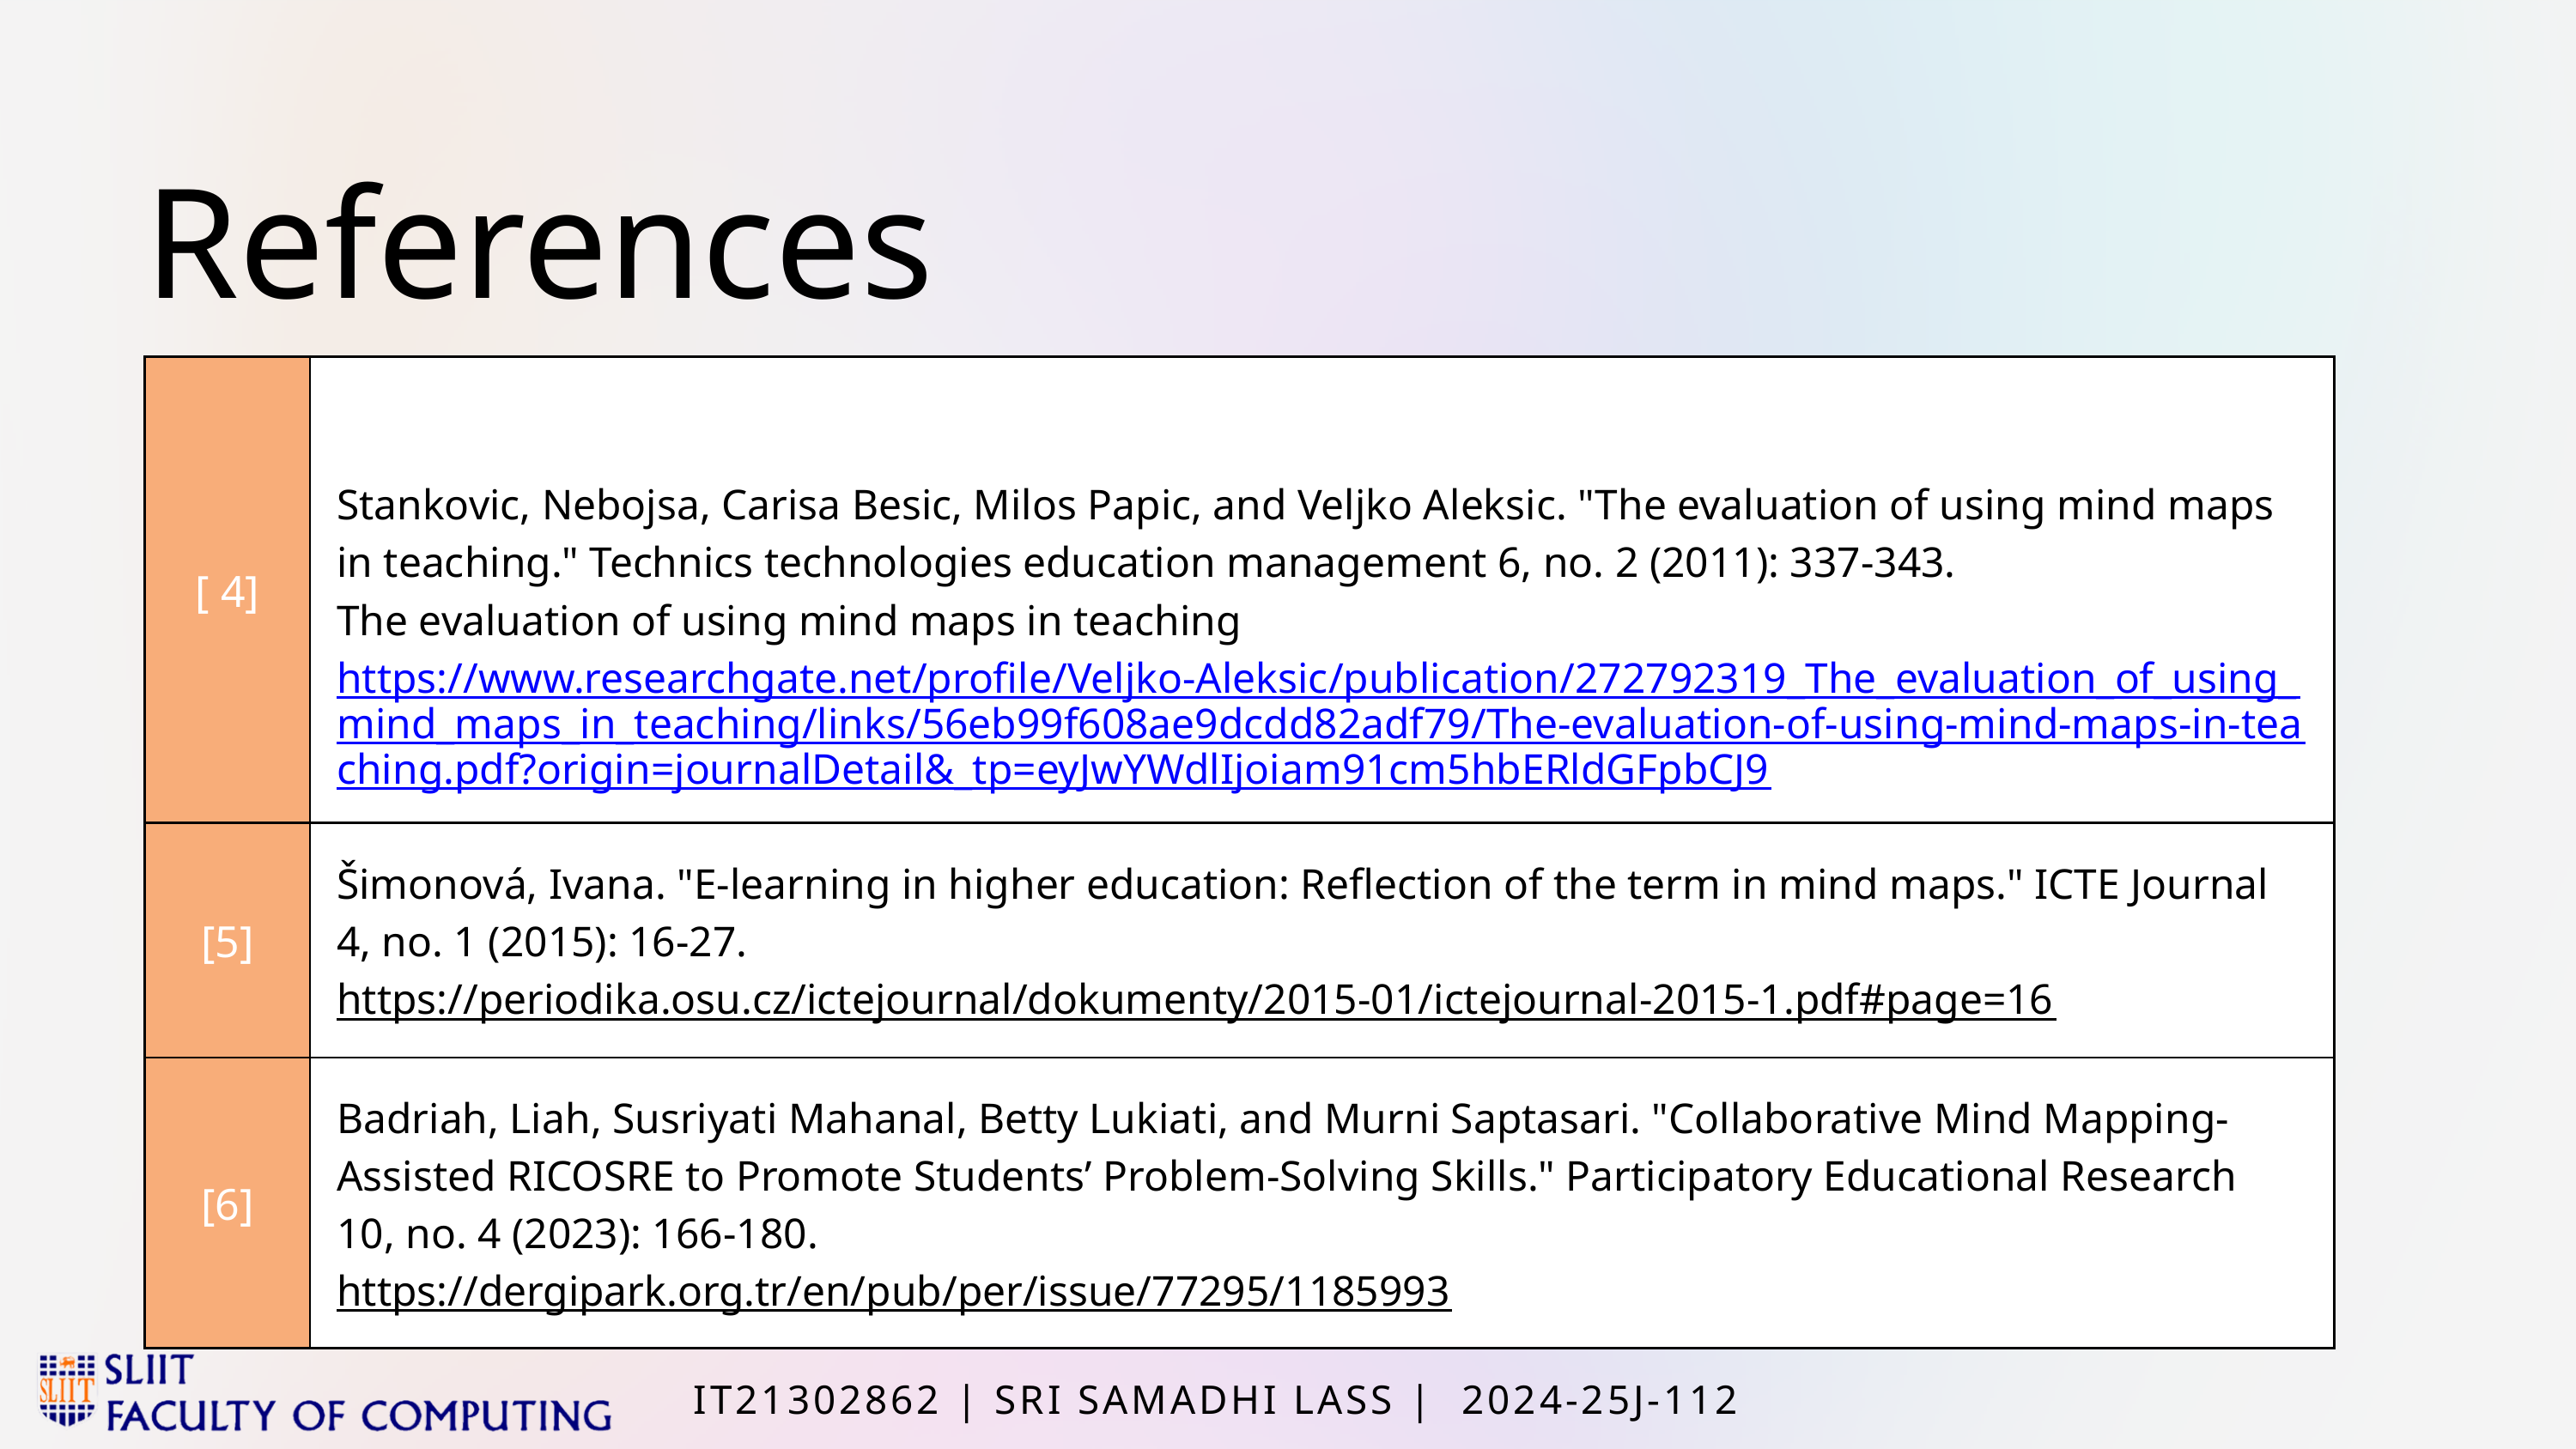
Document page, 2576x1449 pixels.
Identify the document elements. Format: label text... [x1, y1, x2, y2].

table_cell Šimonová, Ivana. "E-learning in higher education: Reflection of the term in mind maps." ICTE Journal 4, no. 1 (2015): 16-27. https://periodika.osu.cz/ictejournal/dokumenty/2015-01/ictejournal-2015-1.pdf#page=16 [311, 824, 2333, 1057]
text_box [0, 1343, 1759, 1449]
table_header Stankovic, Nebojsa, Carisa Besic, Milos Papic, and Veljko Aleksic. "The evaluation of using mind maps in teaching." Technics technologies education management 6, no. 2 (2011): 337-343. The evaluation of using mind maps in teaching https://www.researchgate.net/profile/Veljko-Aleksic/publication/272792319_The_evaluation_of_using_mind_maps_in_teaching/links/56eb99f608ae9dcdd82adf79/The-evaluation-of-using-mind-maps-in-teaching.pdf?origin=journalDetail&_tp=eyJwYWdlIjoiam91cm5hbERldGFpbCJ9 [311, 358, 2333, 822]
text_box [0, 0, 2576, 1449]
table_cell [6] [146, 1058, 309, 1342]
table_cell Badriah, Liah, Susriyati Mahanal, Betty Lukiati, and Murni Saptasari. "Collaborative Mind Mapping-Assisted RICOSRE to Promote Students’ Problem-Solving Skills." Participatory Educational Research 10, no. 4 (2023): 166-180. https://dergipark.org.tr/en/pub/per/issue/77295/1185993 [311, 1058, 2333, 1347]
table_header [ 4] [146, 358, 309, 822]
text_box References [144, 146, 957, 329]
table_cell [5] [146, 824, 309, 1057]
